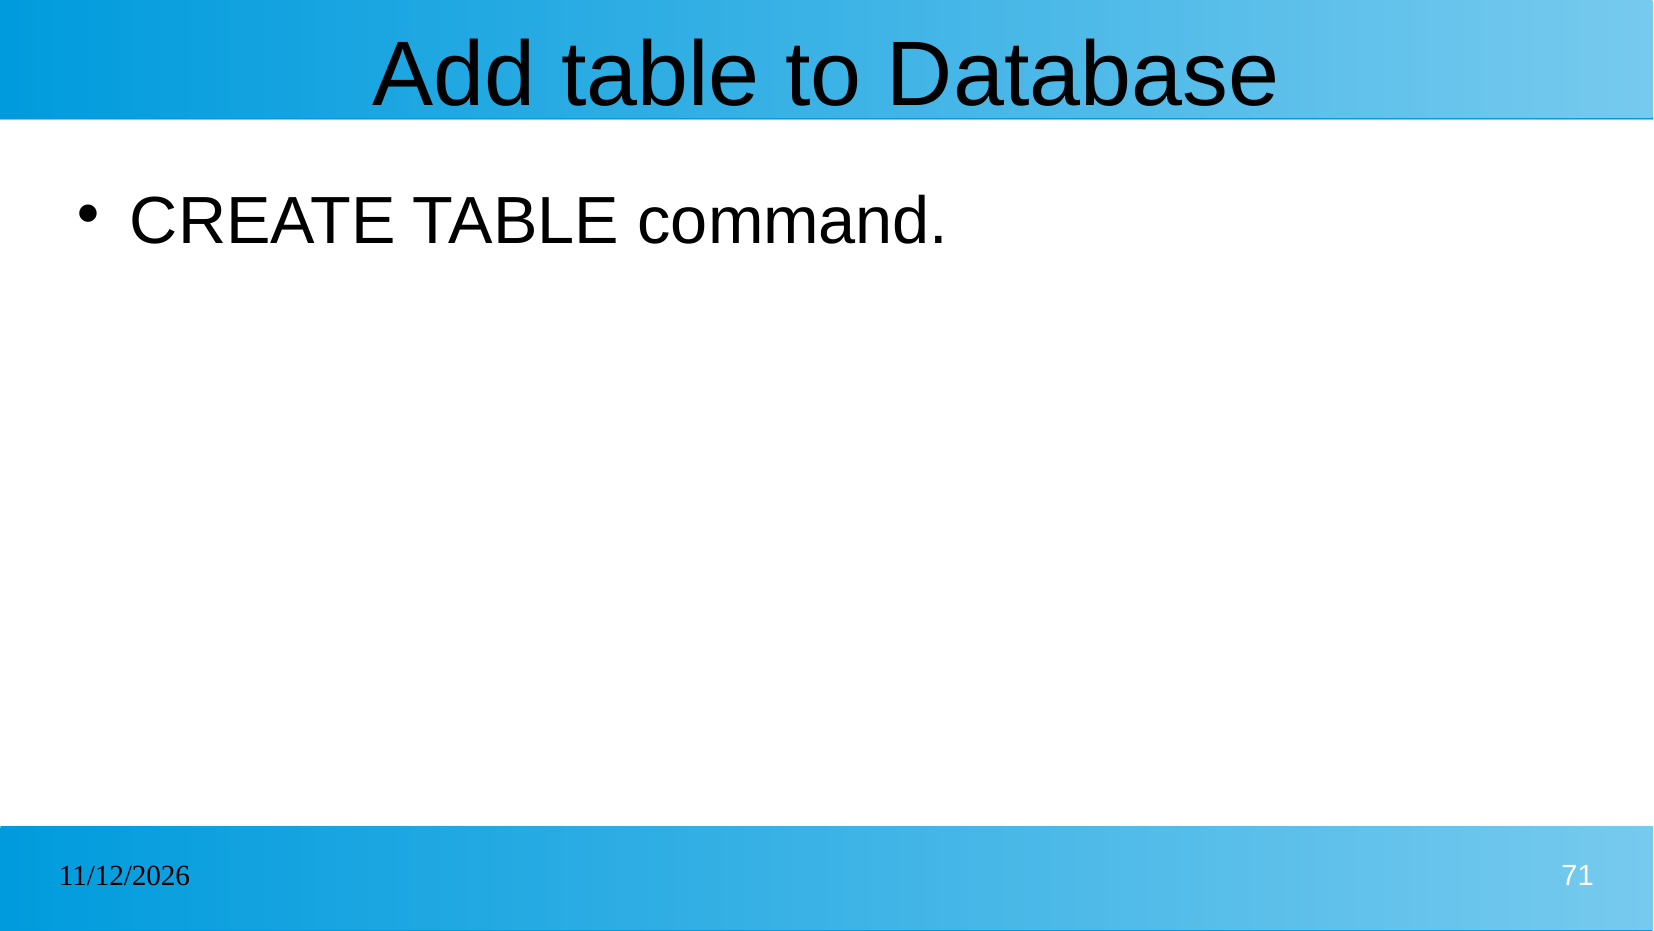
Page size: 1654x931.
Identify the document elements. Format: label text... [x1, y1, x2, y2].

title Add table to Database [59, 29, 1594, 108]
slide_number 71 [1210, 856, 1594, 915]
list CREATE TABLE command. [59, 177, 1594, 768]
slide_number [59, 856, 443, 915]
